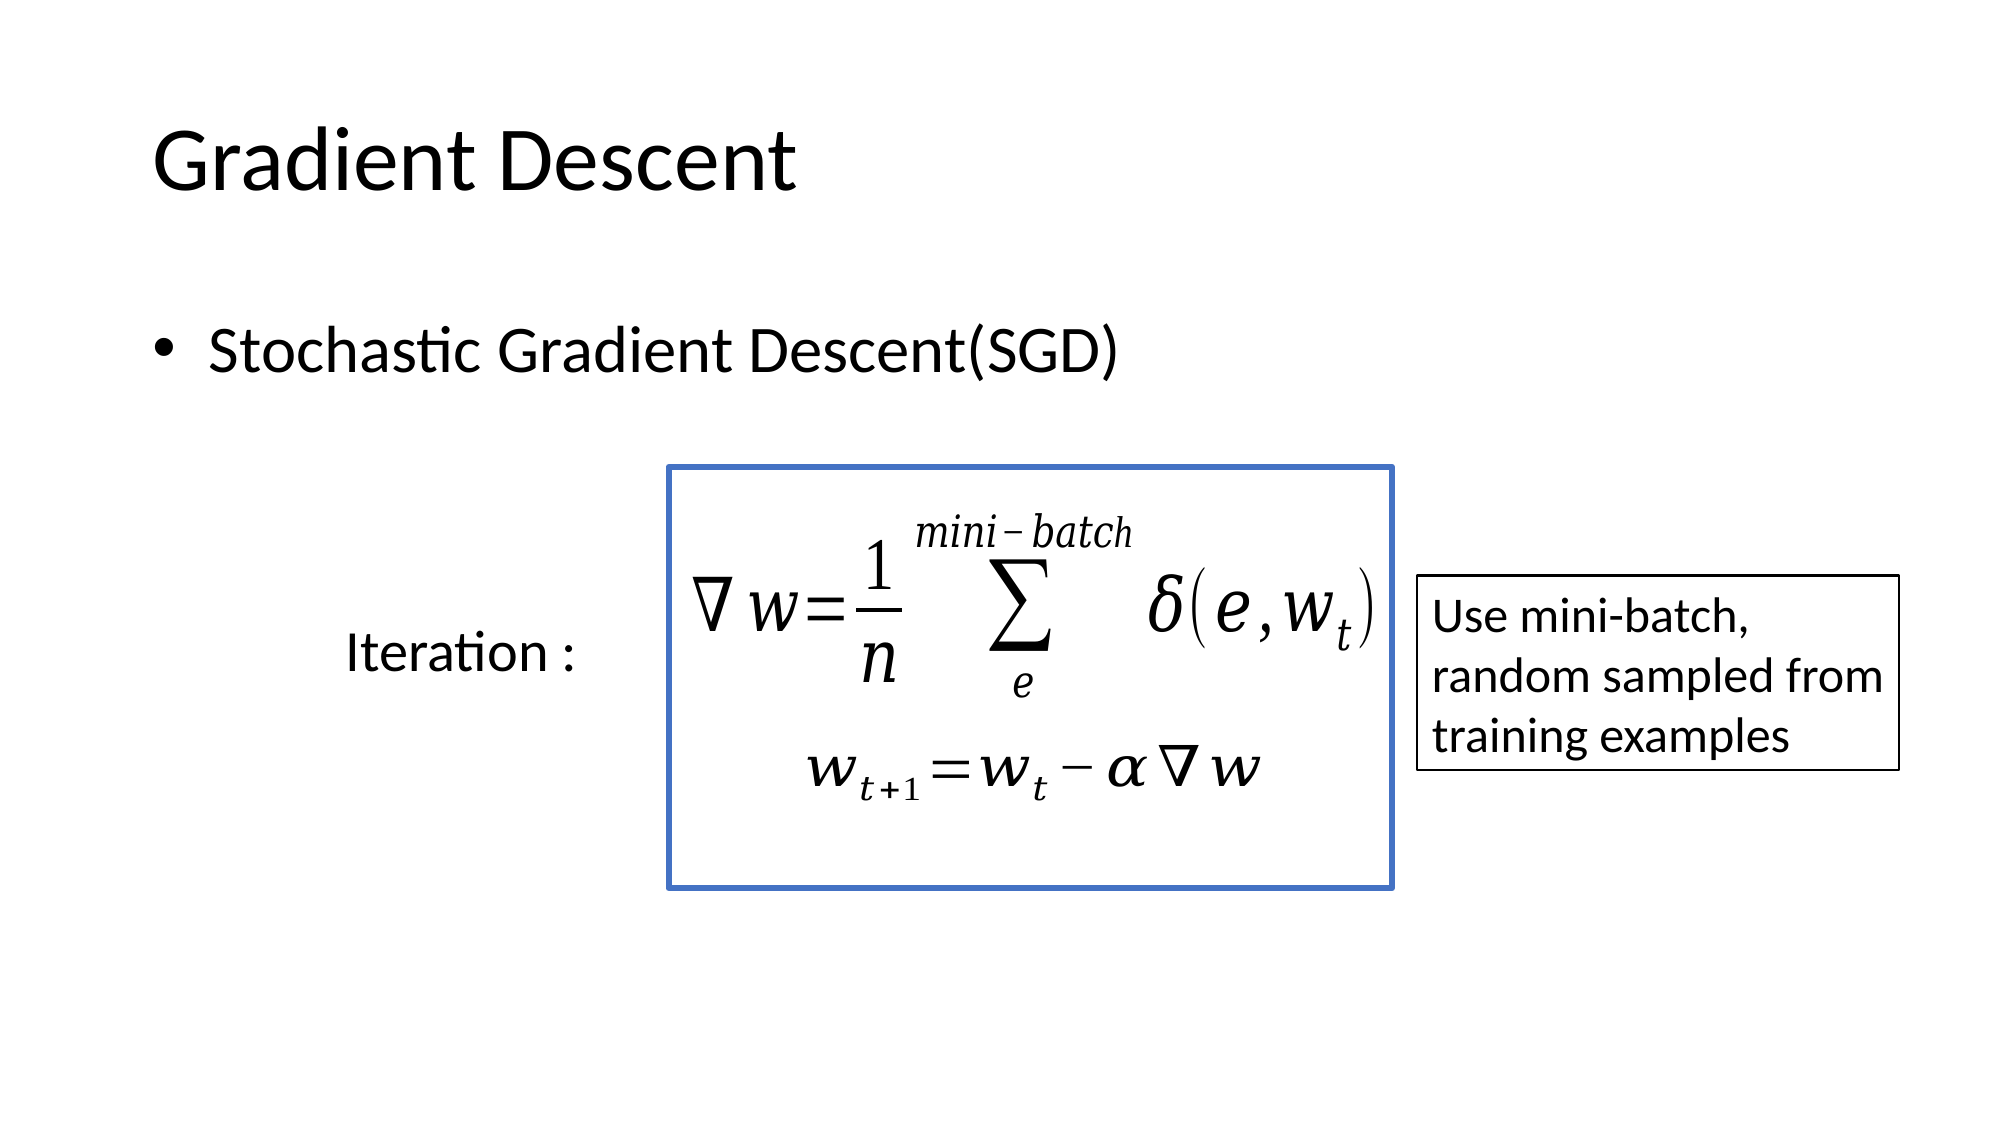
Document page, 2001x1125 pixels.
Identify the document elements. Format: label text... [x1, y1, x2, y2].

text_box Use mini-batch, random sampled from training examples [1416, 574, 1900, 771]
list Stochastic Gradient Descent(SGD) [137, 298, 1863, 1013]
text_box [668, 466, 1393, 889]
title Gradient Descent [137, 45, 1863, 263]
text_box Iteration : [331, 606, 606, 691]
